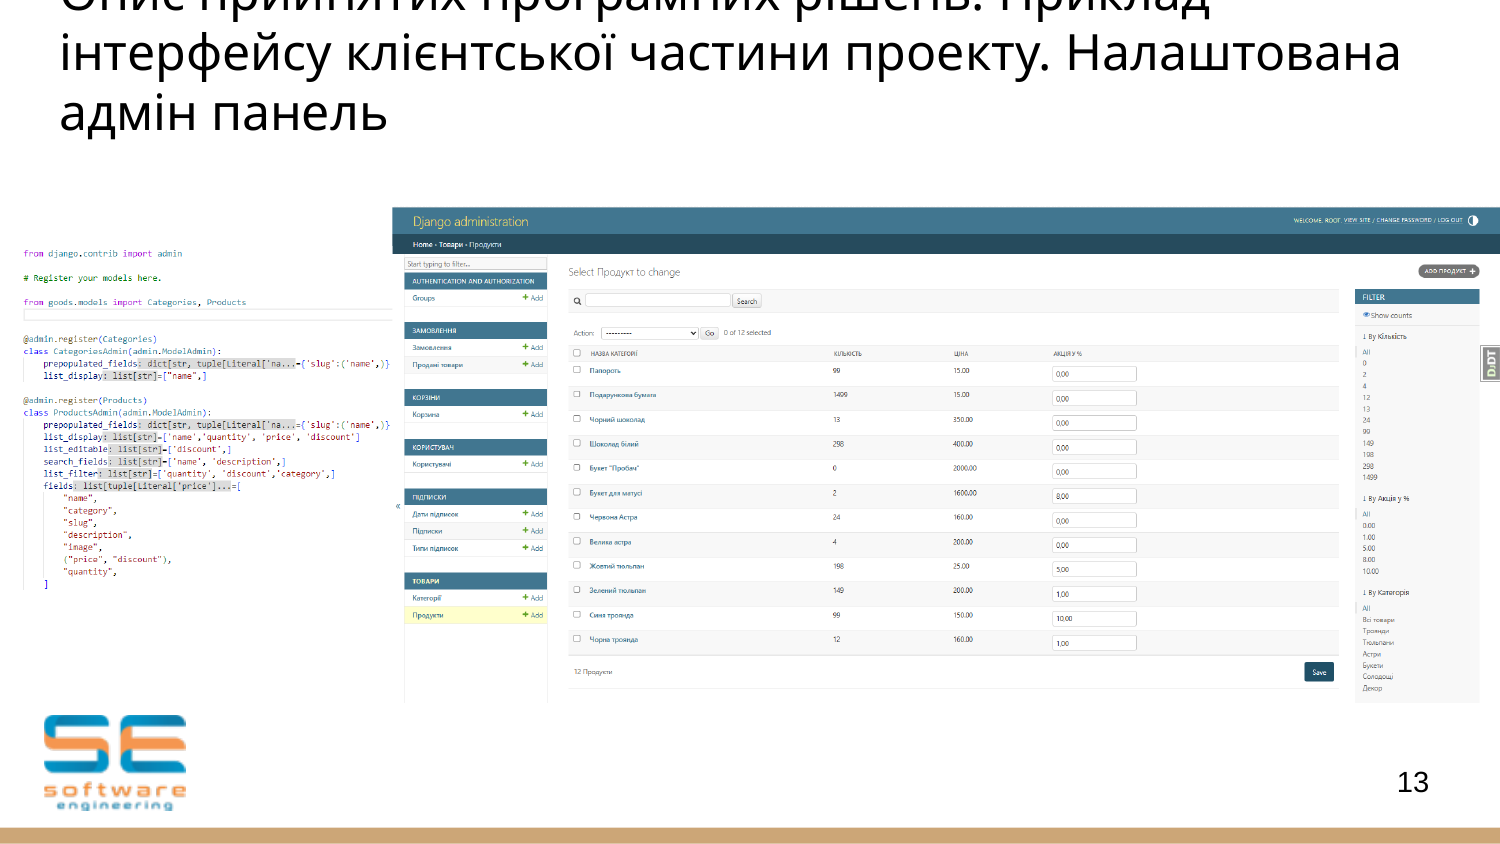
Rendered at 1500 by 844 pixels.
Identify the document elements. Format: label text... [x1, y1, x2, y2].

picture [43, 714, 186, 811]
picture [16, 205, 1500, 703]
text_box 13 [1382, 755, 1500, 806]
title Опис прийнятих програмних рішень. Приклад інтерфейсу клієнтської частини проекту. Налаштована адмін панель [44, 0, 1442, 156]
